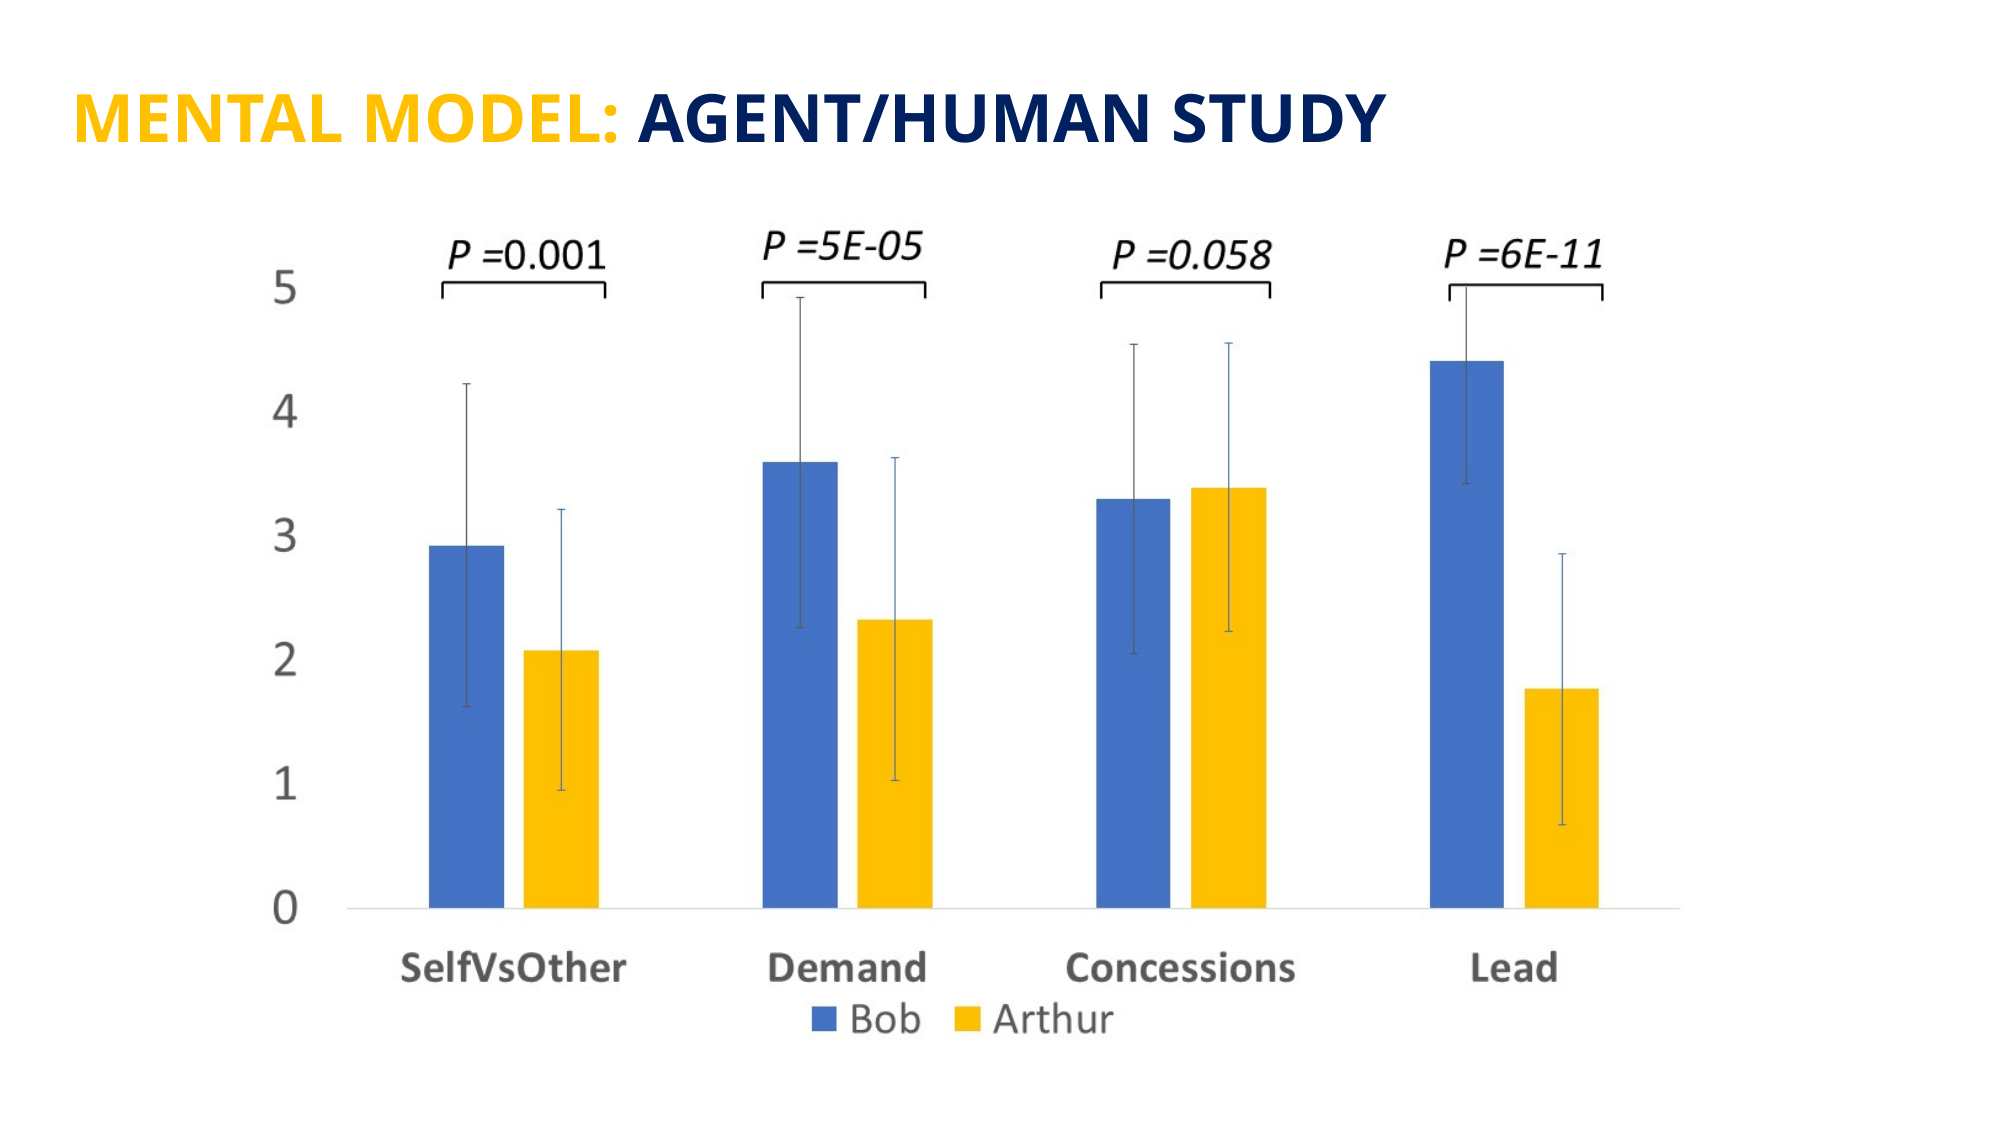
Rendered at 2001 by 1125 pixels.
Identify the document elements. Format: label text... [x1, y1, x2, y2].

text_box Mental model: agent/human study [56, 33, 1782, 209]
picture [157, 212, 1733, 1099]
